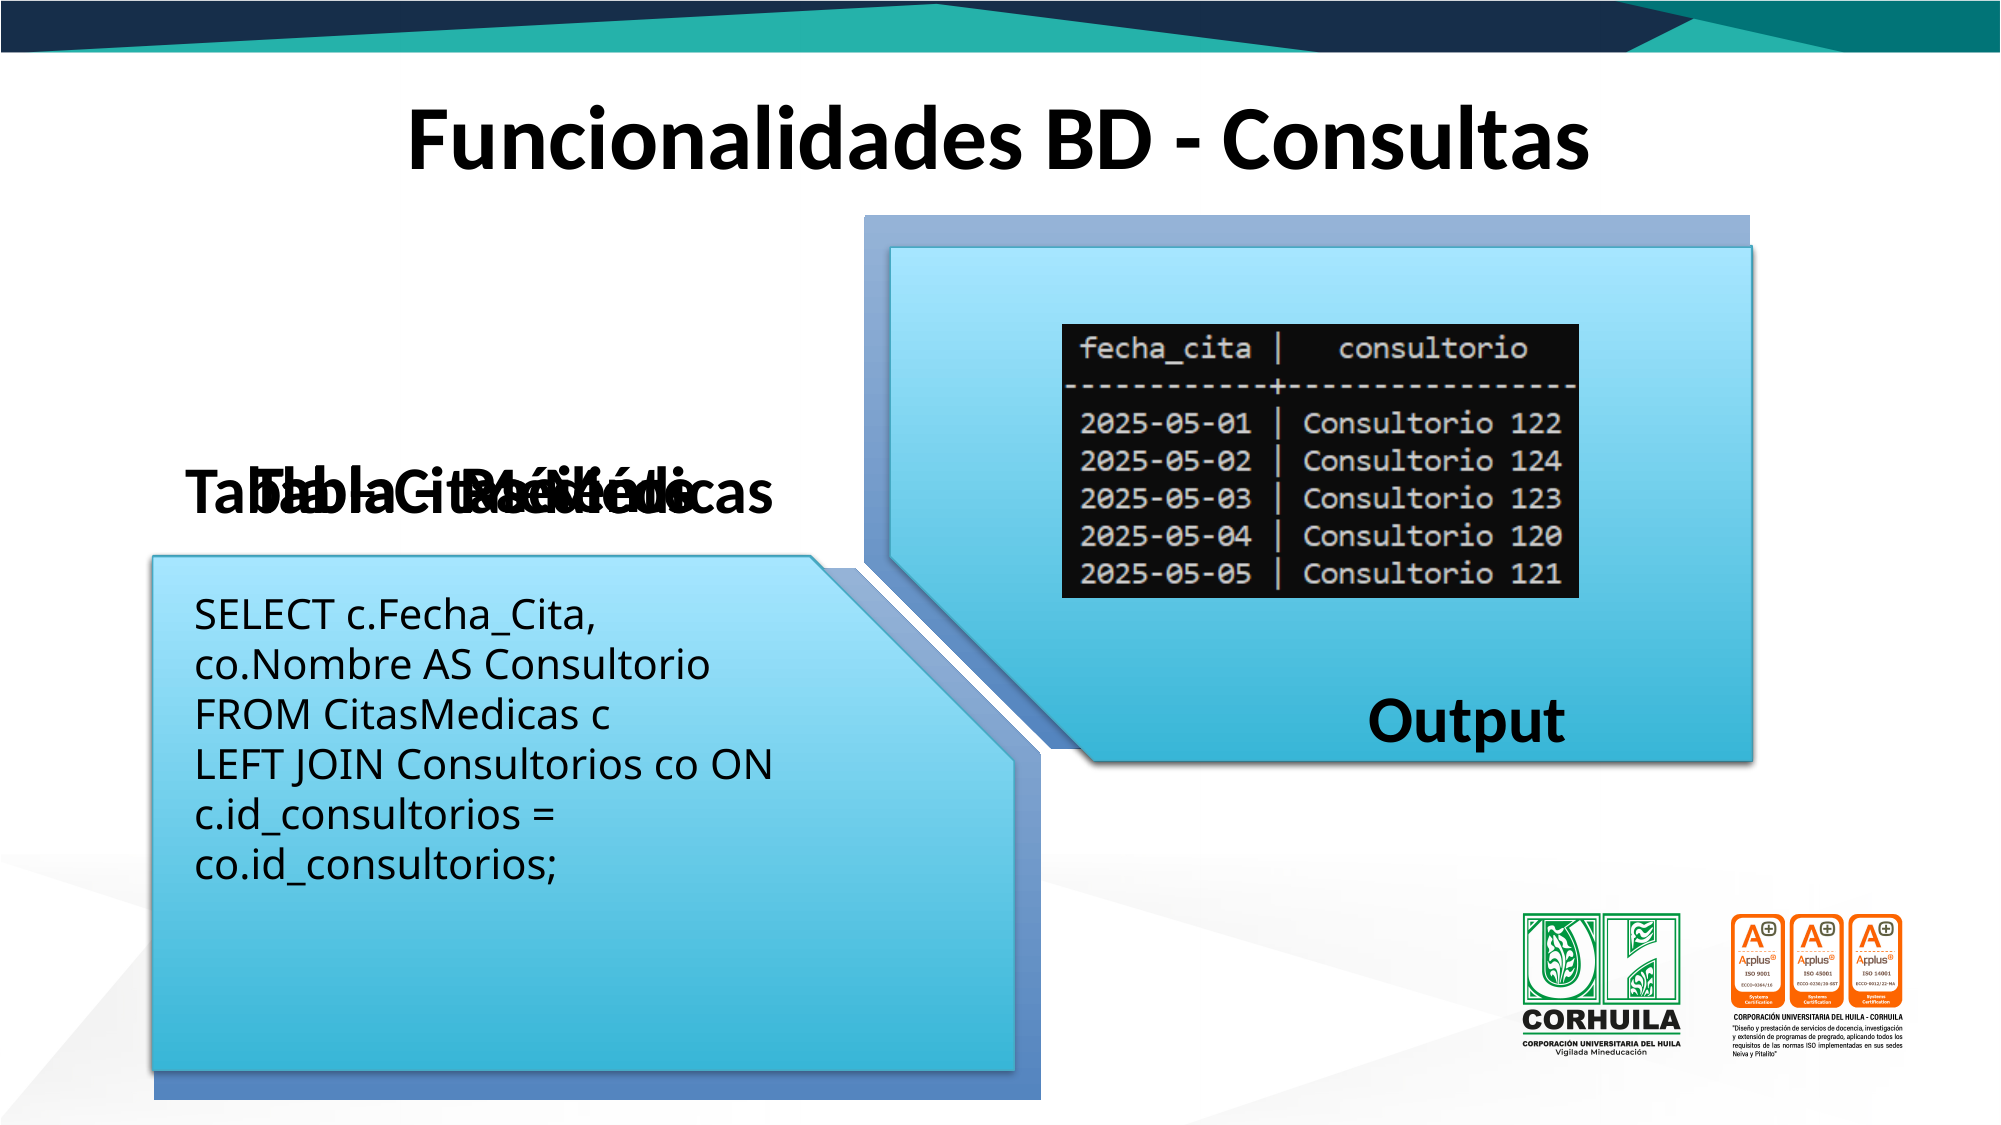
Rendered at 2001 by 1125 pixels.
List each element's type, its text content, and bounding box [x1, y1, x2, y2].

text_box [864, 216, 1752, 761]
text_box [152, 556, 1041, 1101]
picture [0, 0, 2000, 1125]
text_box Tabla – Citas Médicas [152, 445, 808, 535]
title Funcionalidades BD - Consultas [391, 70, 1609, 196]
